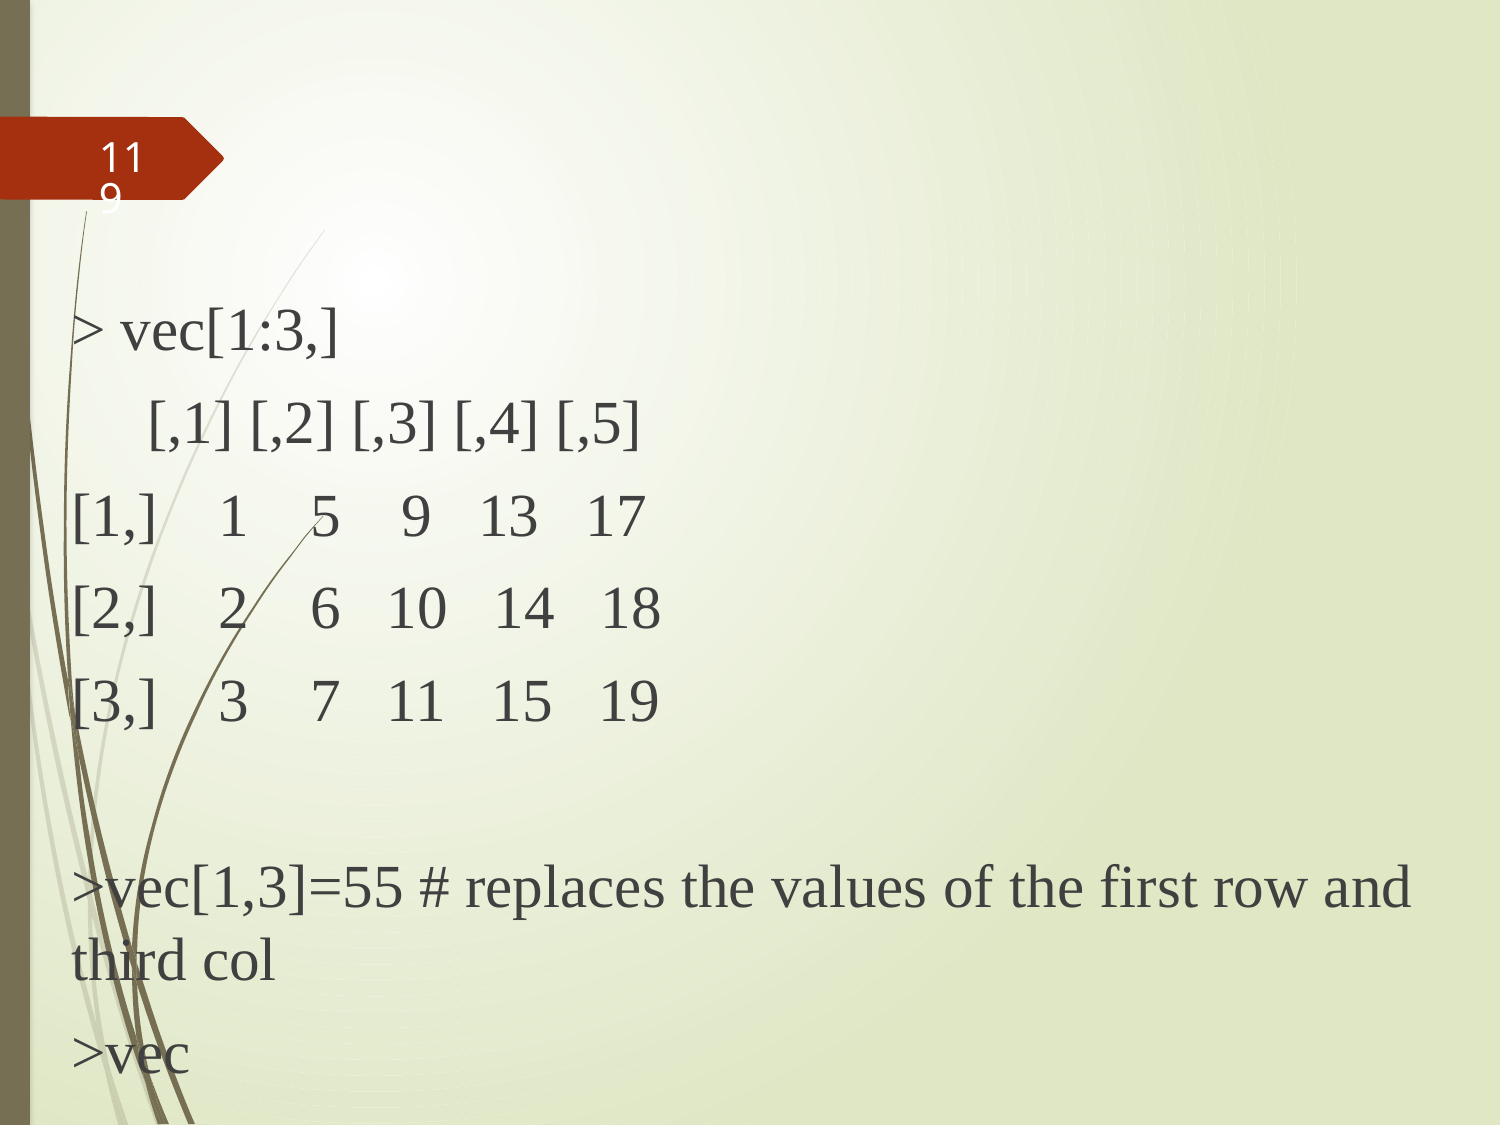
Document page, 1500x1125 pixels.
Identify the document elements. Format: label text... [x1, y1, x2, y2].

slide_number 119 [83, 129, 180, 190]
list > vec[1:3,] [,1] [,2] [,3] [,4] [,5] [1,] 1 5 9 13 17 [2,] 2 6 10 14 18 [3,] 3 7 11 15 19 >vec[1,3]=55 # replaces the values of the first row and third col >vec [55, 189, 1460, 1100]
